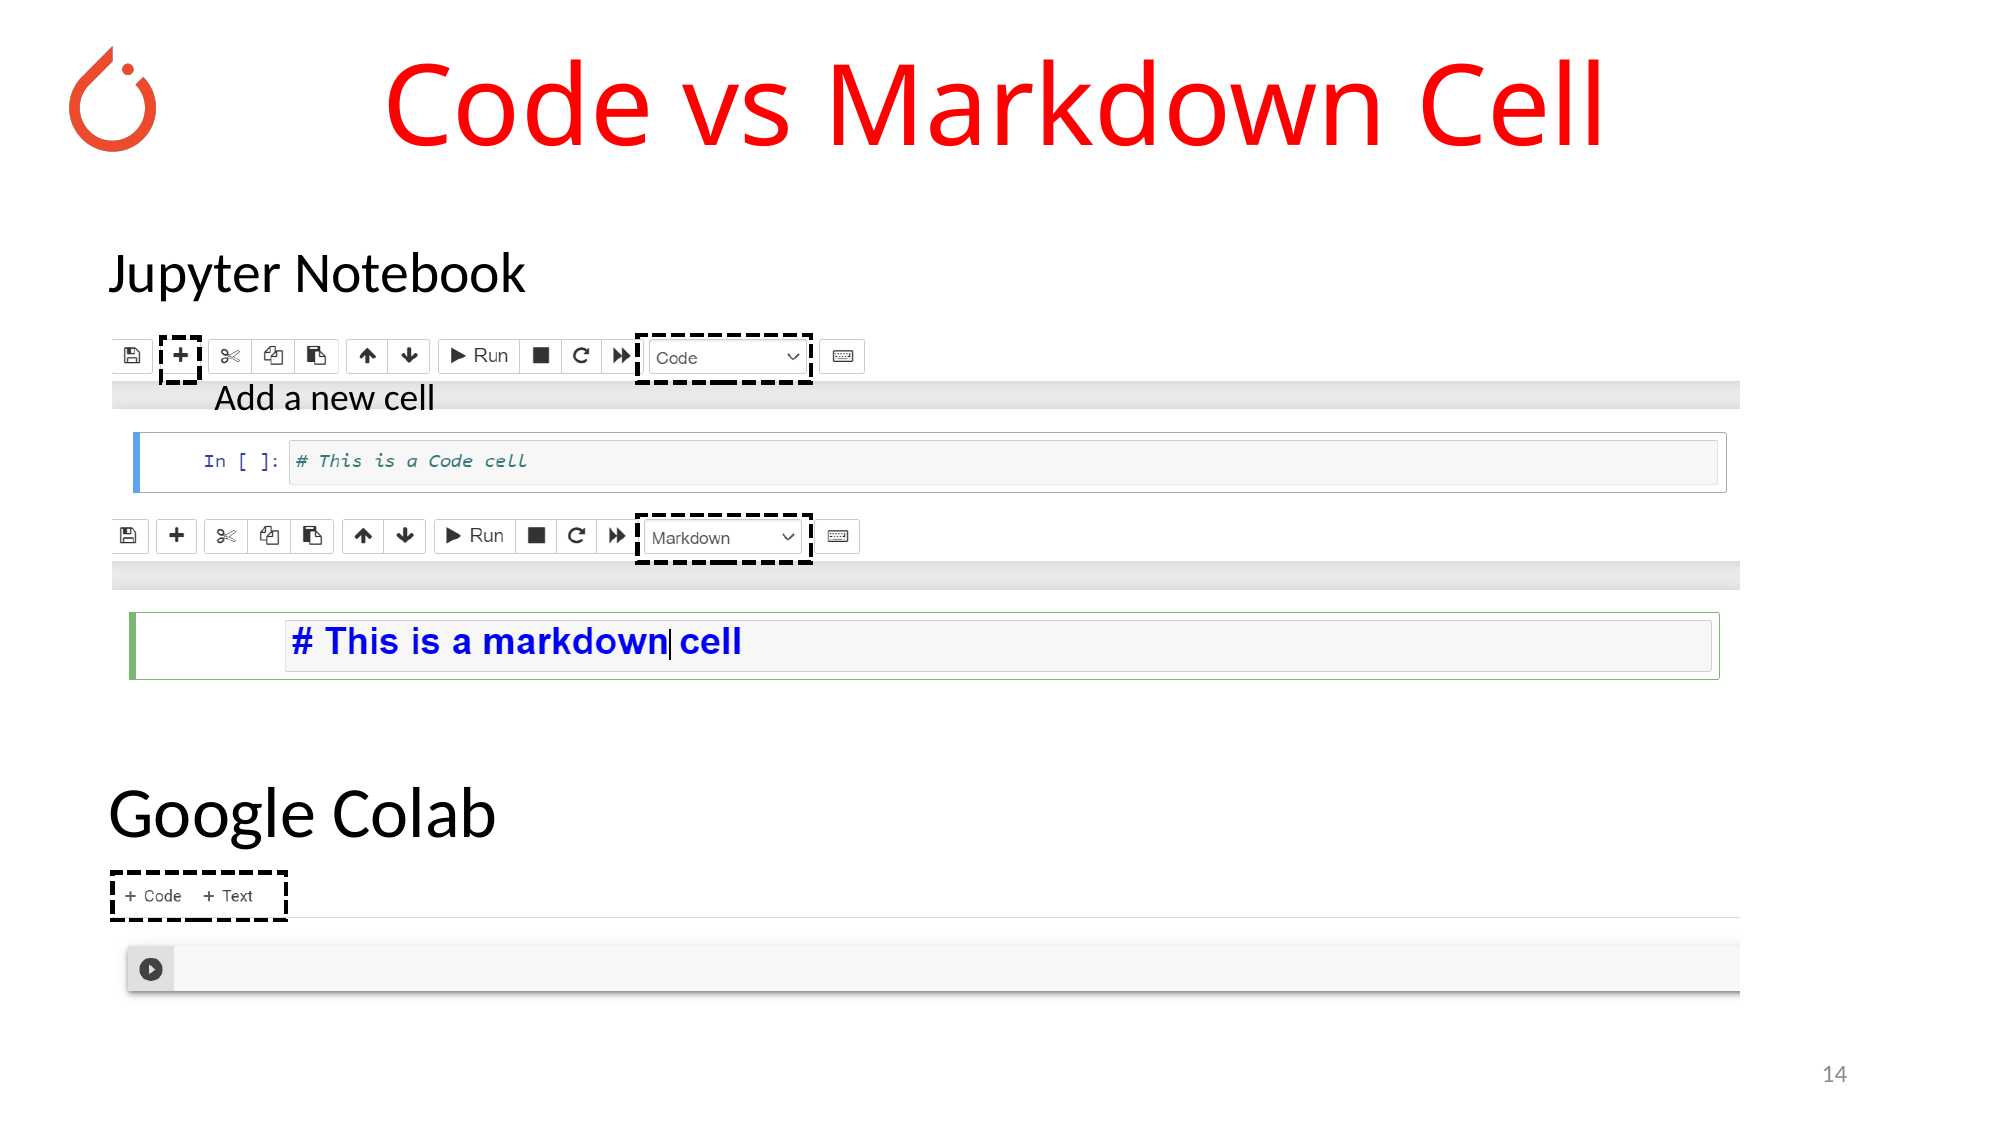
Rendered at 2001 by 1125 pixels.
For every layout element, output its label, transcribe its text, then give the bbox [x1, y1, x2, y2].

picture [69, 46, 156, 152]
picture [112, 333, 1740, 510]
text_box Google Colab [93, 748, 525, 861]
title Code vs Markdown Cell [32, 12, 1960, 178]
picture [112, 513, 1740, 699]
slide_number 14 [1412, 1042, 1863, 1103]
text_box [111, 871, 287, 883]
picture [112, 877, 1740, 1008]
text_box Jupyter Notebook [93, 199, 618, 313]
